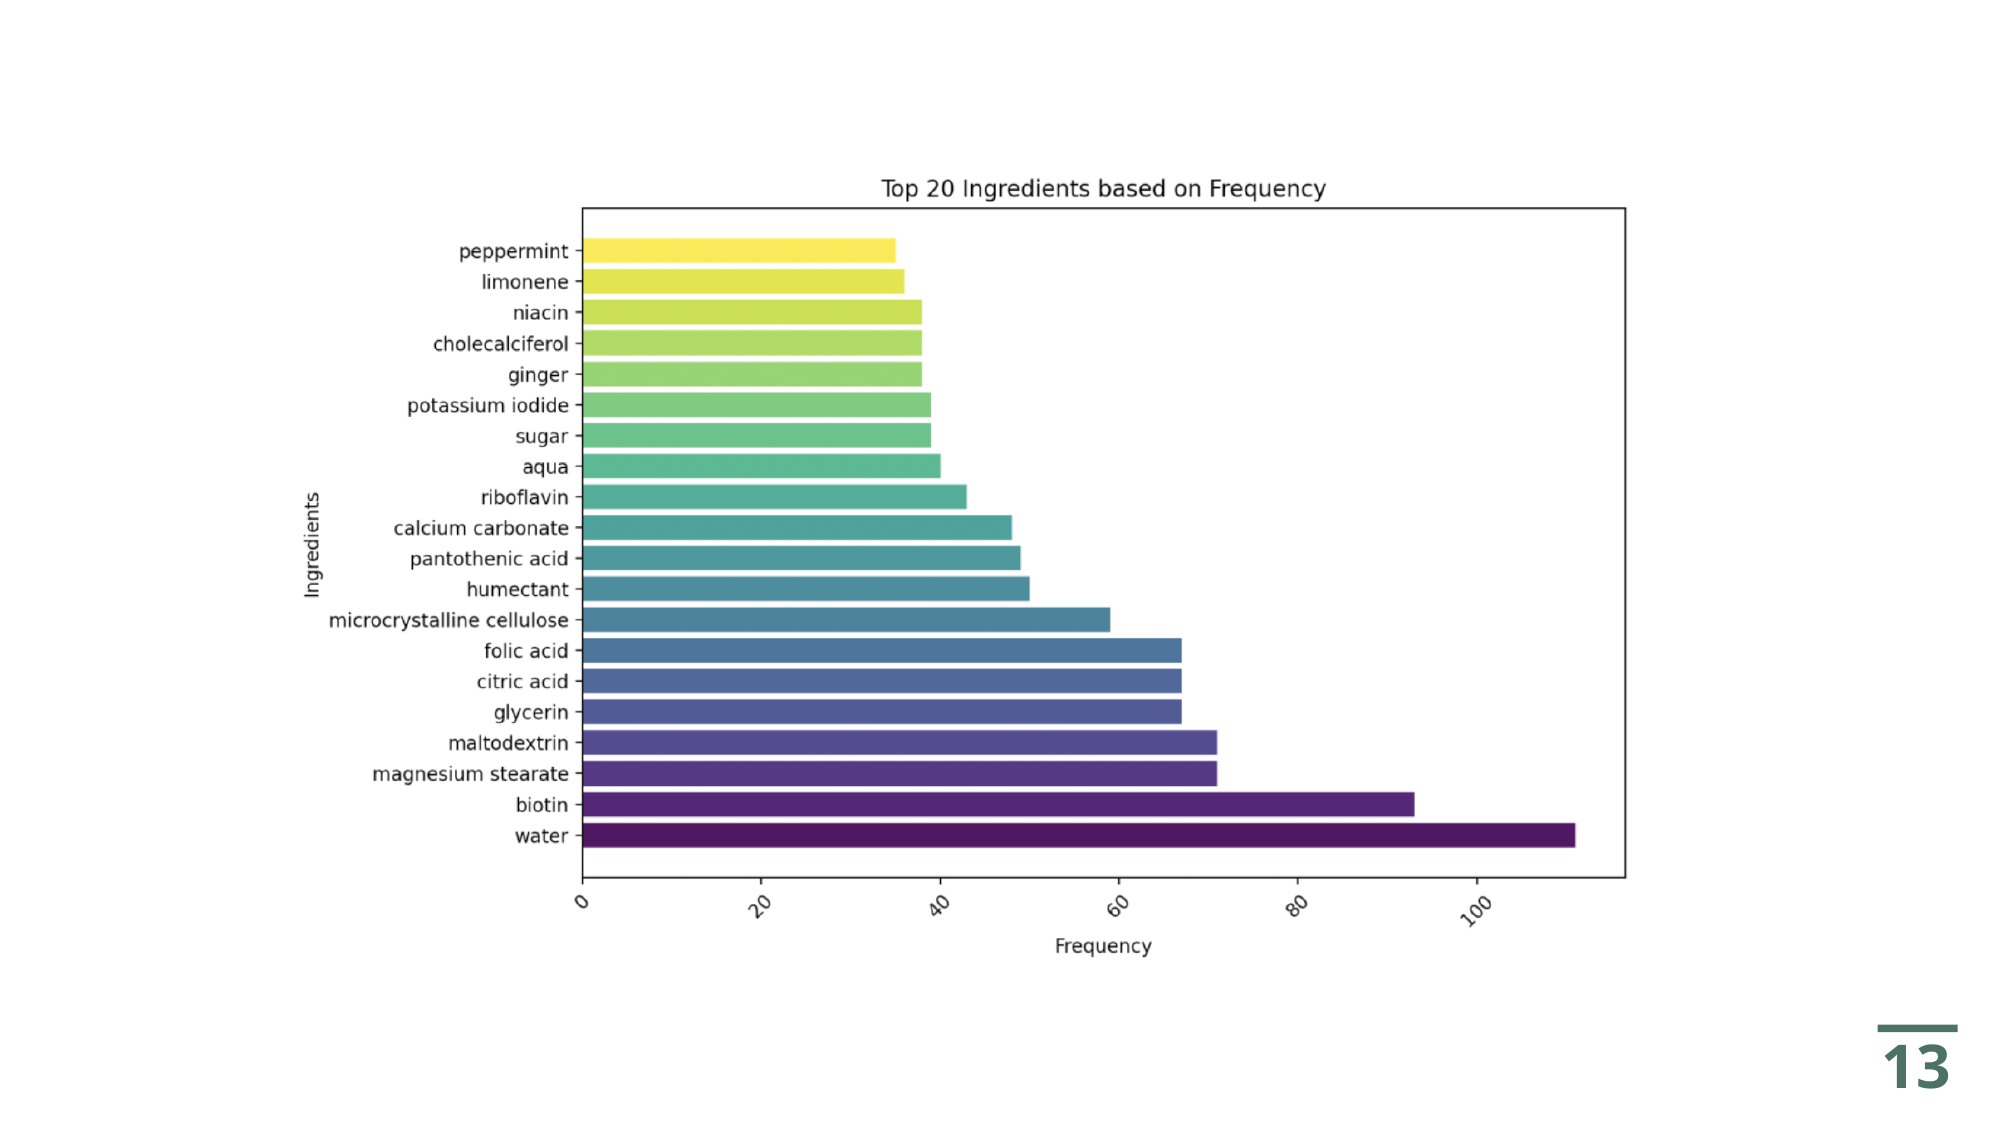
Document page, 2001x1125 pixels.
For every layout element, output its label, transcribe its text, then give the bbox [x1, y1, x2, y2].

slide_number 13 [1861, 1013, 1972, 1125]
picture [260, 152, 1740, 973]
